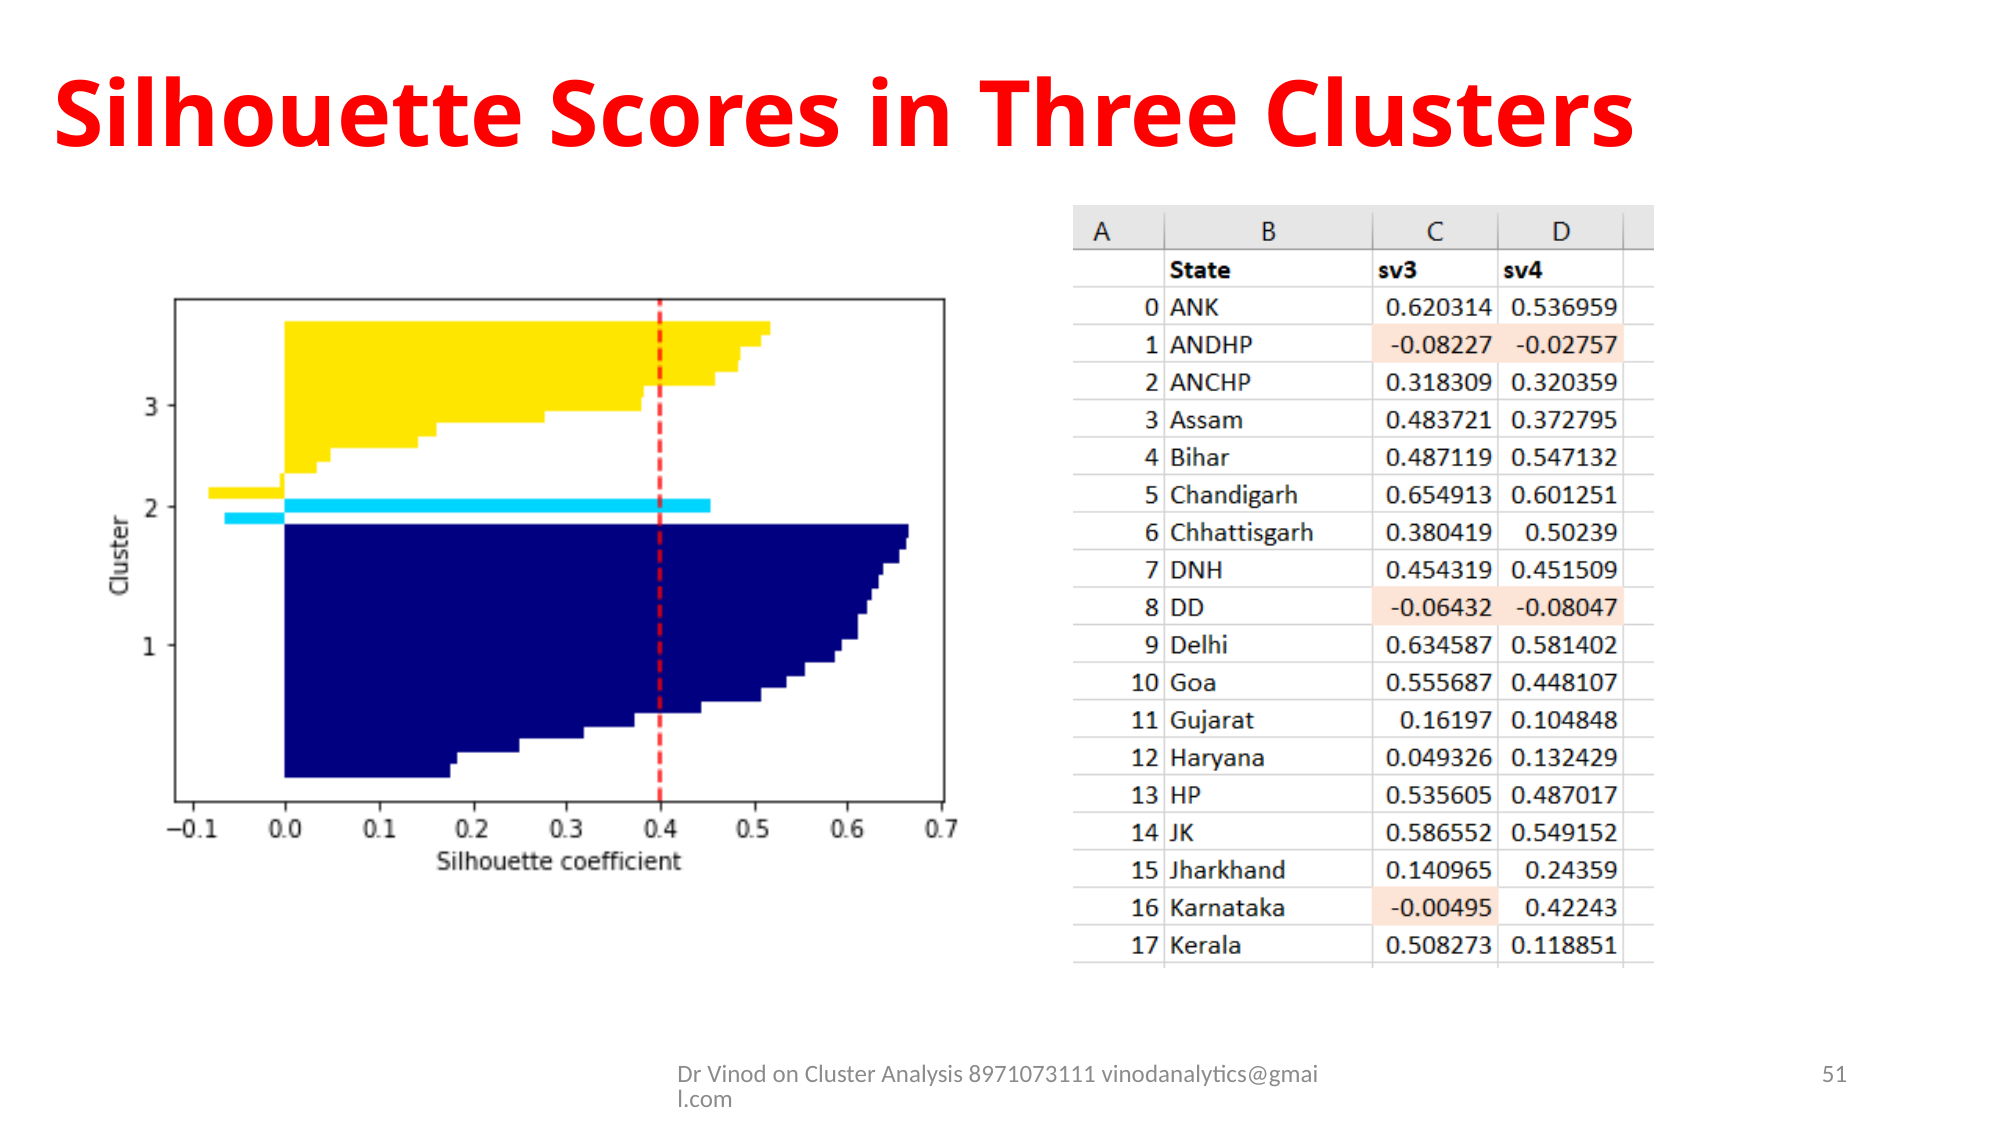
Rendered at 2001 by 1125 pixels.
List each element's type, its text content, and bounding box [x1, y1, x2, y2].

picture [94, 285, 976, 889]
footer Dr Vinod on Cluster Analysis 8971073111 vinodanalytics@gmail.com [662, 1042, 1338, 1103]
slide_number 51 [1412, 1042, 1863, 1103]
title Silhouette Scores in Three Clusters [38, 47, 1764, 187]
picture [1073, 205, 1654, 968]
